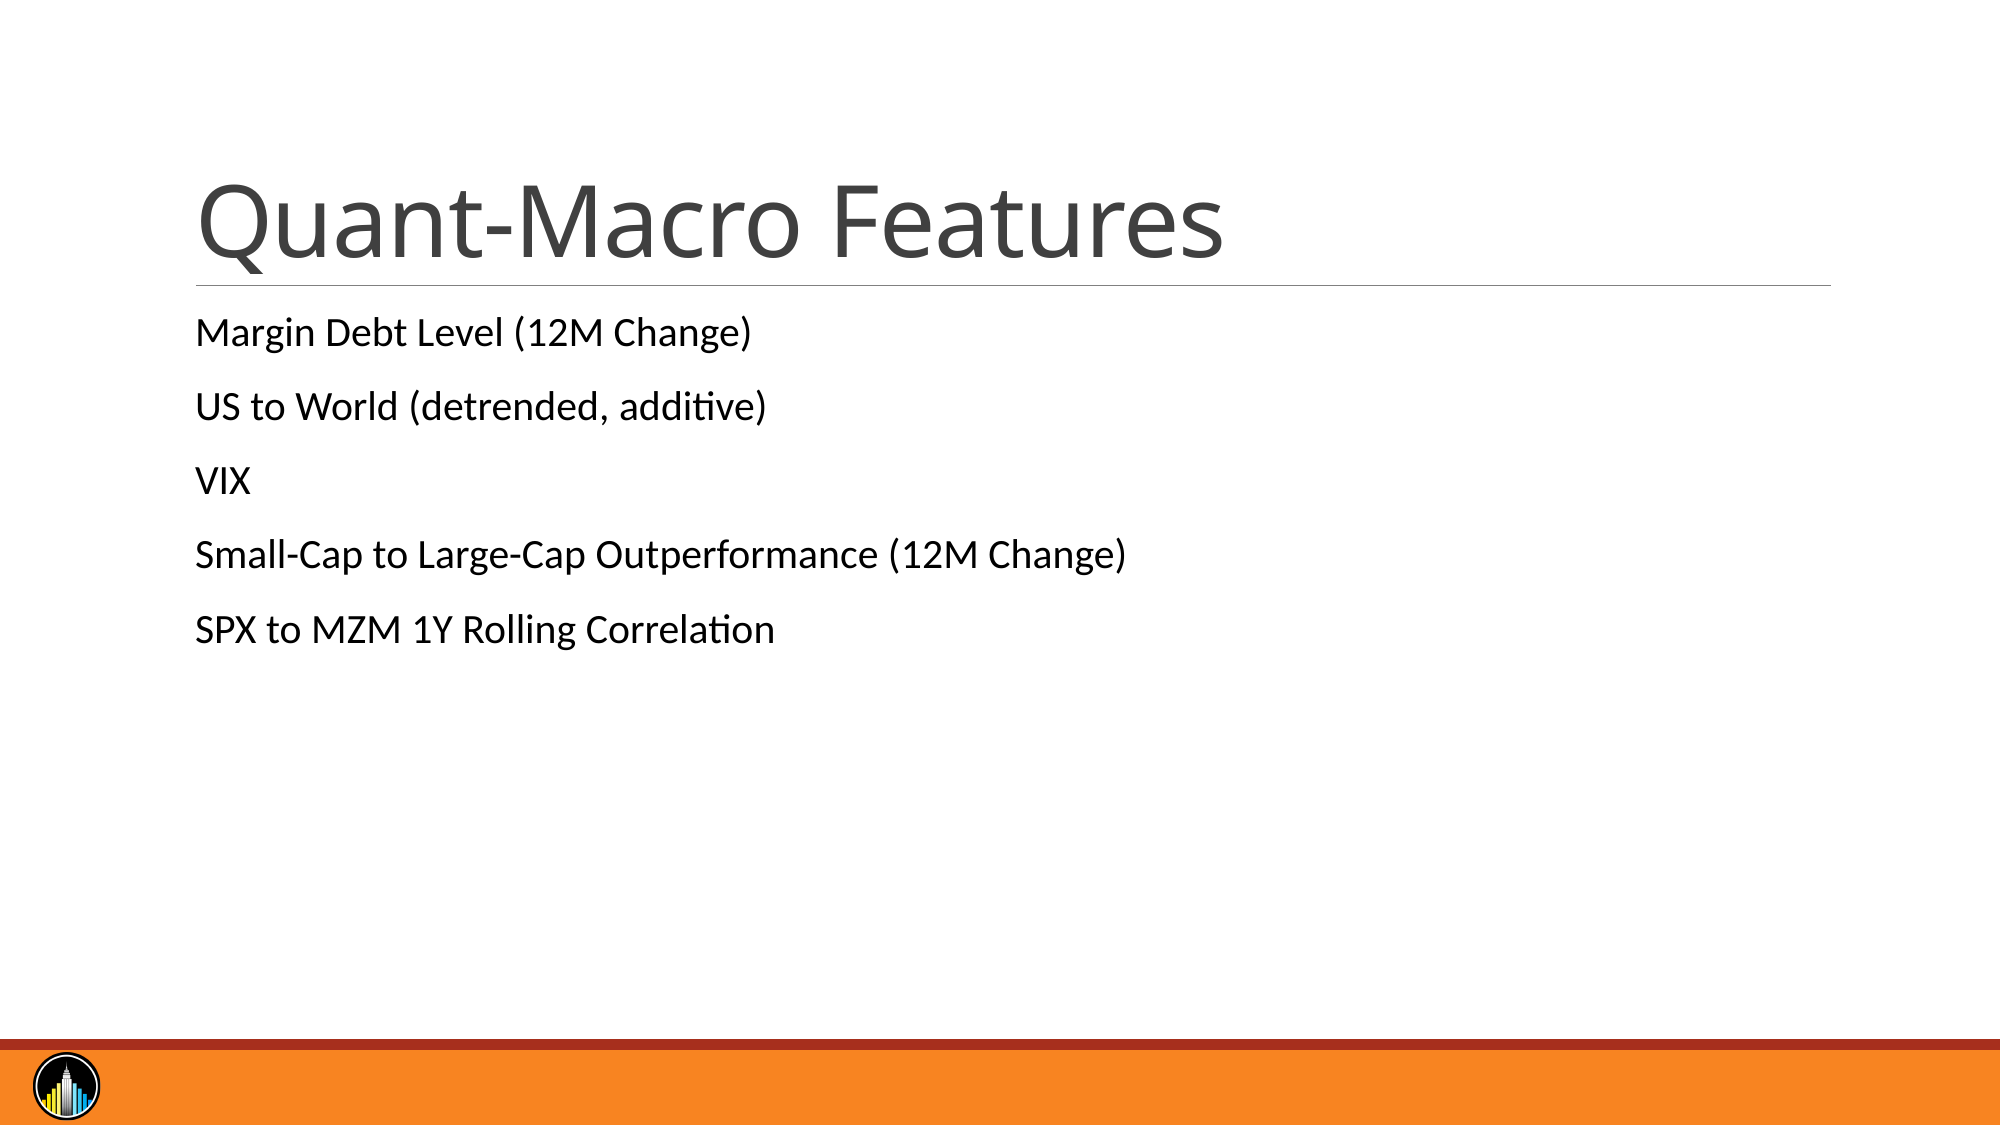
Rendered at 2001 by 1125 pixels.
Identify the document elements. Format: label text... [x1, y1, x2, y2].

list Margin Debt Level (12M Change) US to World (detrended, additive) VIX Small-Cap to Large-Cap Outperformance (12M Change) SPX to MZM 1Y Rolling Correlation [180, 302, 1830, 963]
picture [0, 1041, 134, 1125]
title Quant-Macro Features [180, 47, 1830, 285]
